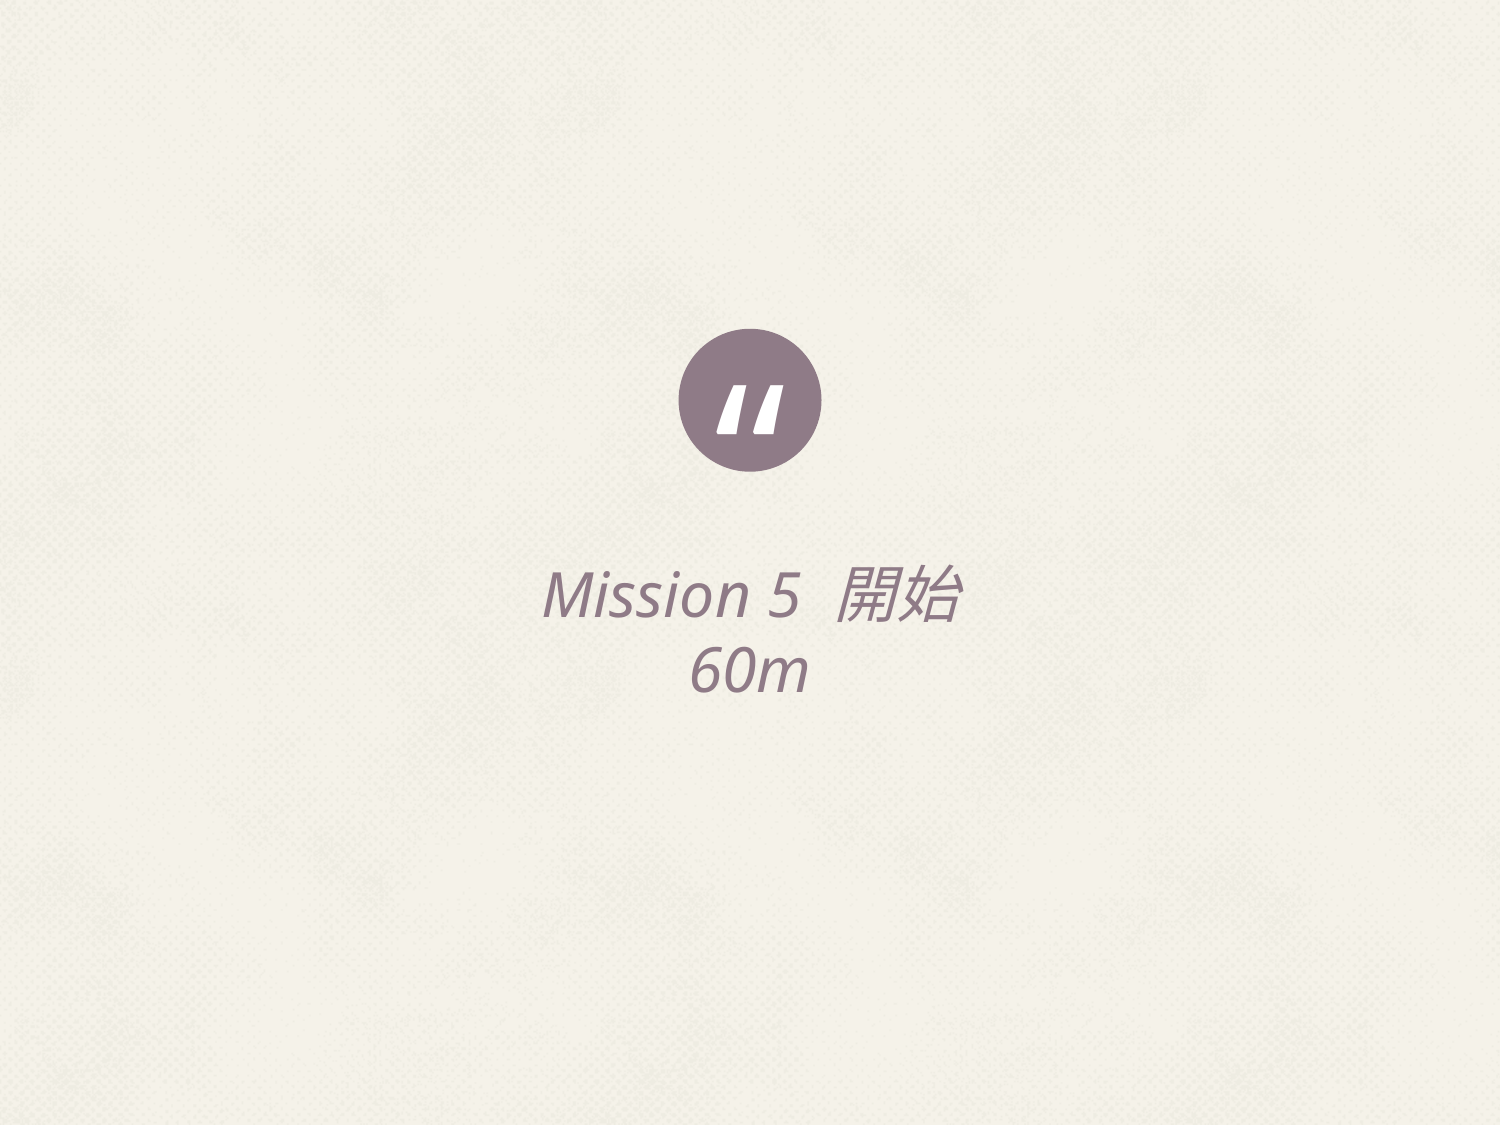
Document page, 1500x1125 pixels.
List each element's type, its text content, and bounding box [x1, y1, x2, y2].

picture [0, 0, 1500, 1125]
list Mission 5 開始 60m [62, 540, 1438, 720]
